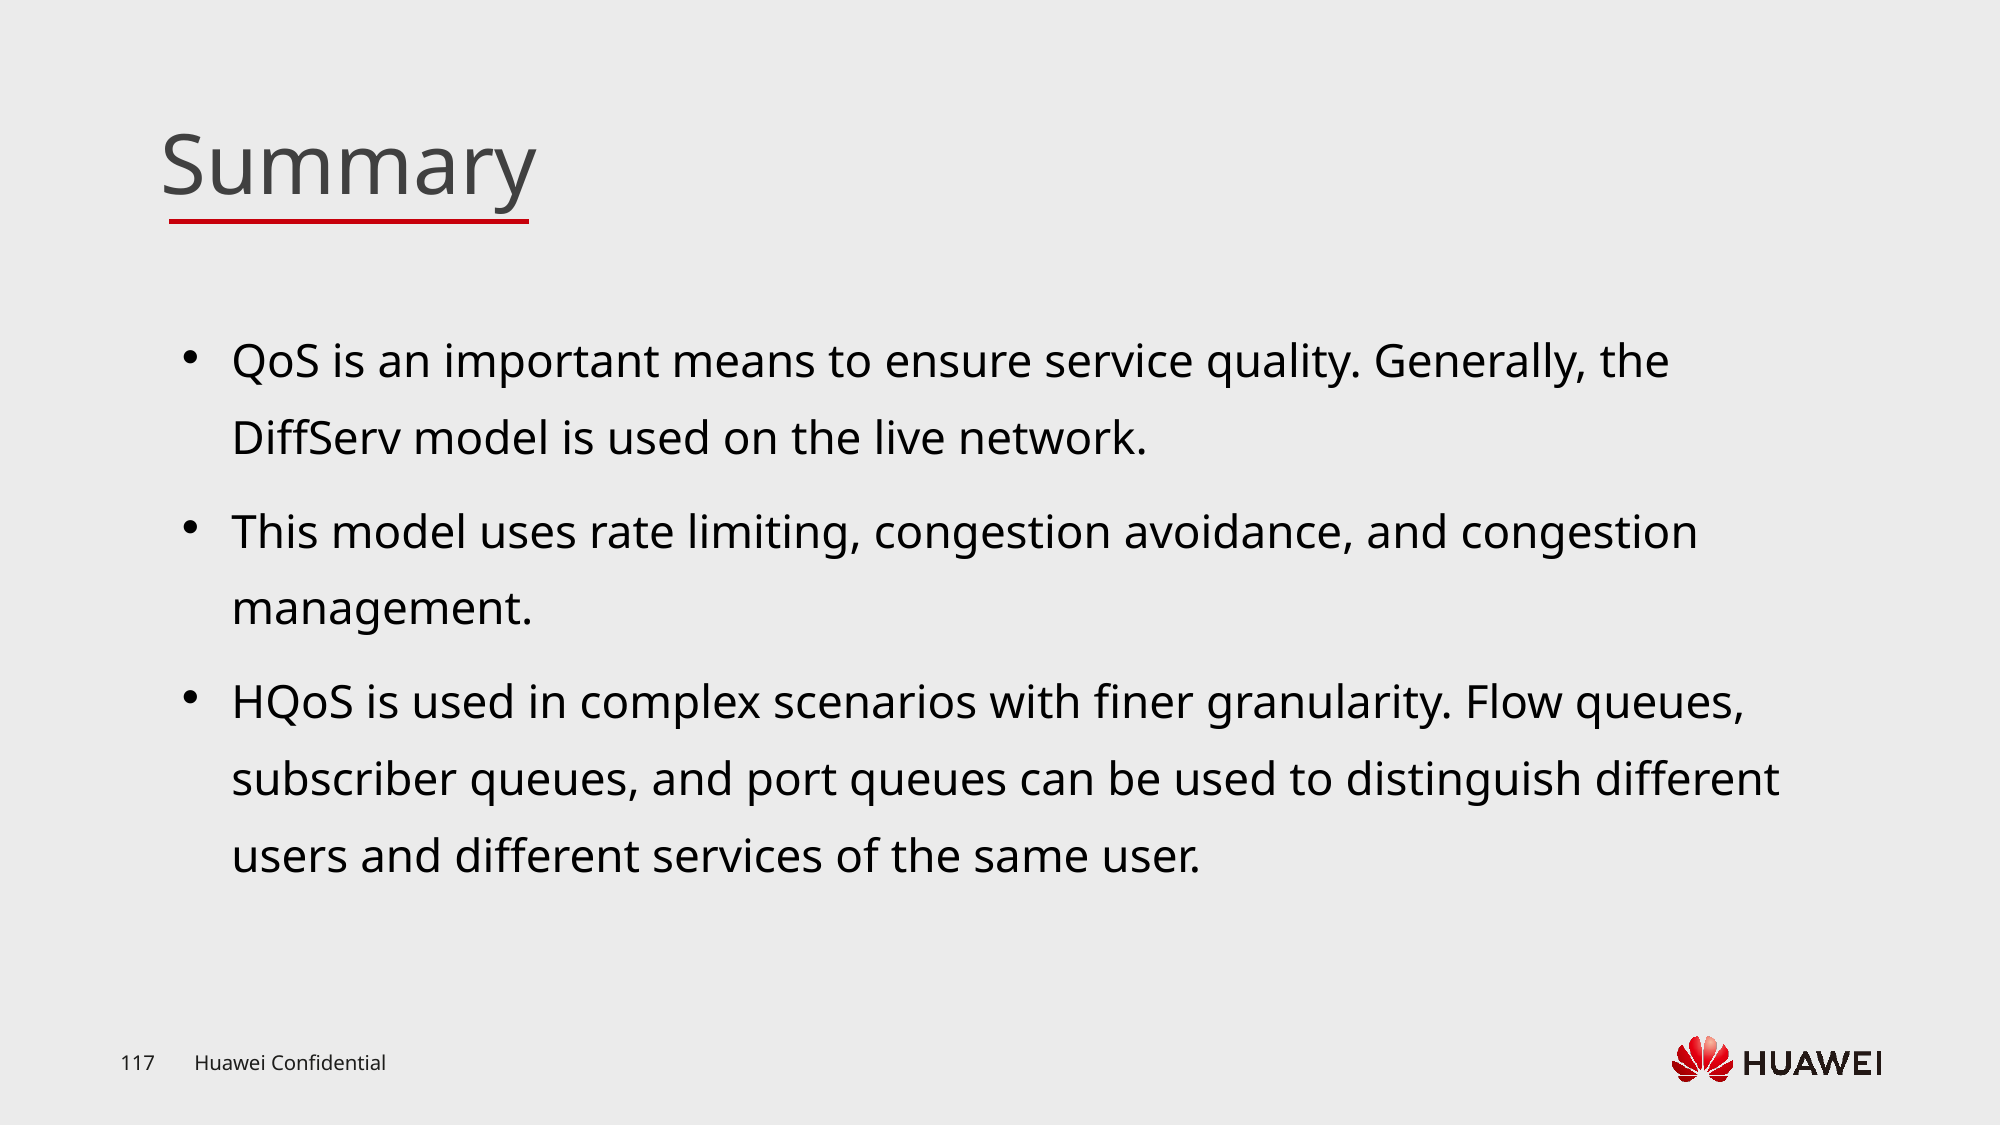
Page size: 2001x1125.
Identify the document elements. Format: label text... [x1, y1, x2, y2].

list QoS is an important means to ensure service quality. Generally, the DiffServ model is used on the live network. This model uses rate limiting, congestion avoidance, and congestion management. HQoS is used in complex scenarios with finer granularity. Flow queues, subscriber queues, and port queues can be used to distinguish different users and different services of the same user. [167, 302, 1833, 973]
picture [1672, 1036, 1881, 1082]
